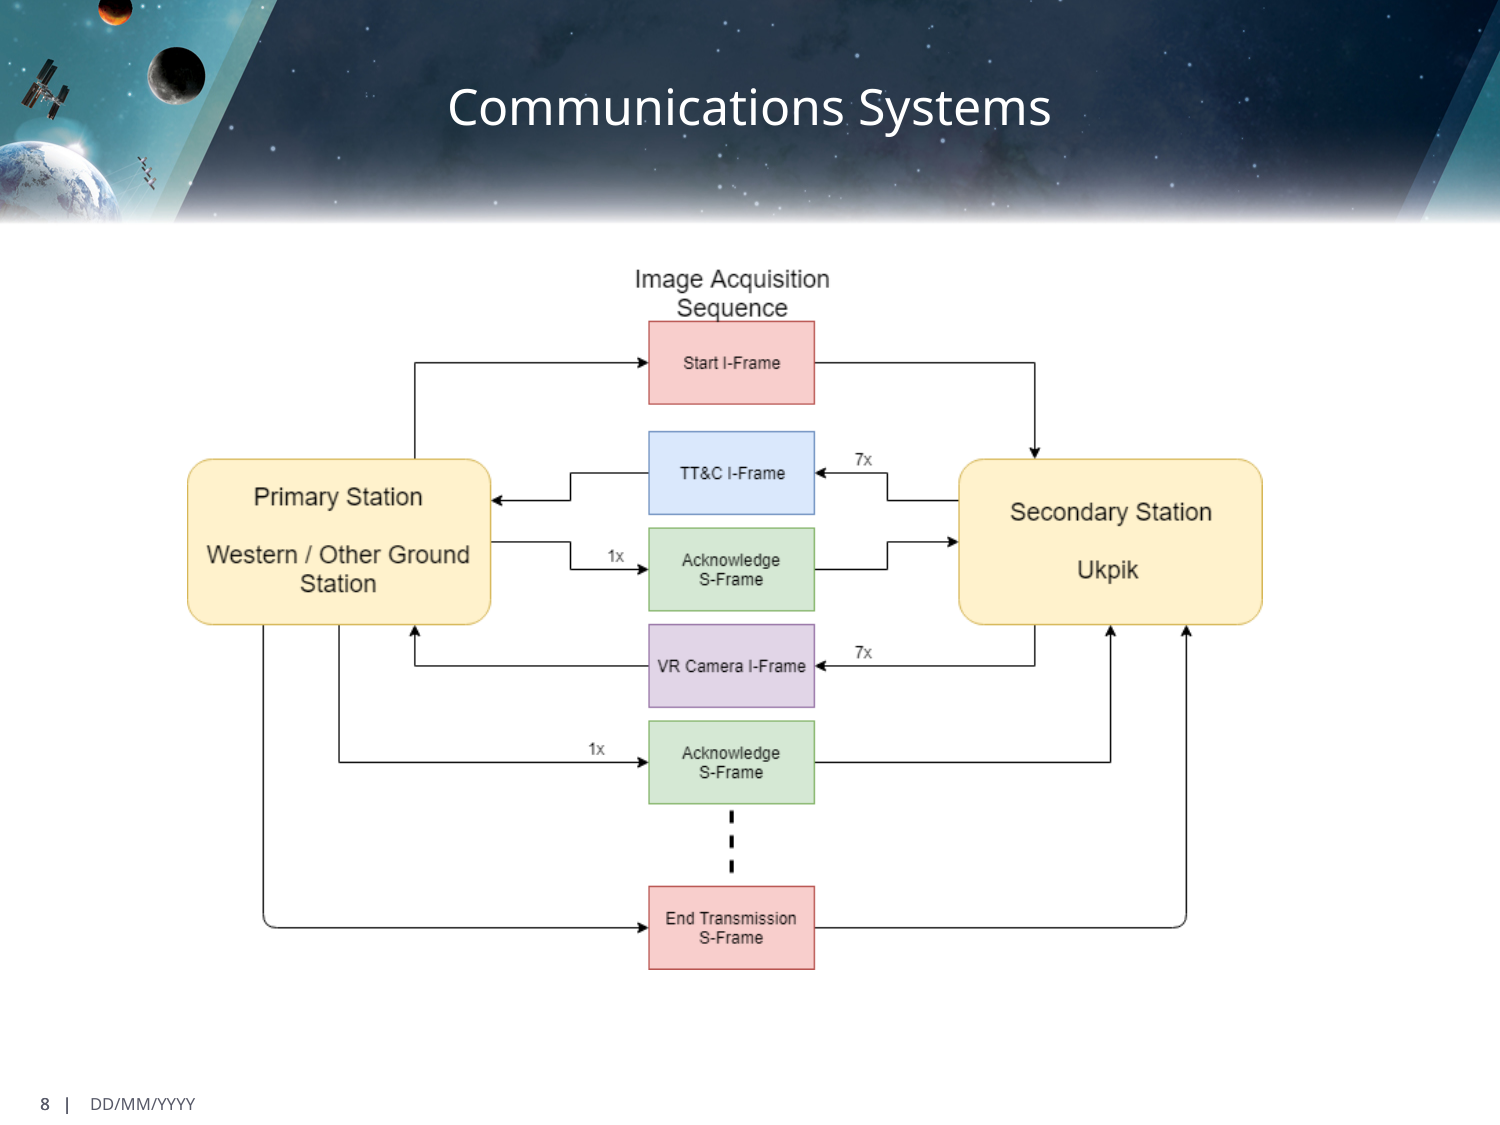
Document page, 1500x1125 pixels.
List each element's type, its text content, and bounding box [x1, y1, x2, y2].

title Communications Systems [0, 0, 1500, 214]
picture [0, 214, 1500, 1125]
slide_number 8 | [0, 1078, 87, 1123]
